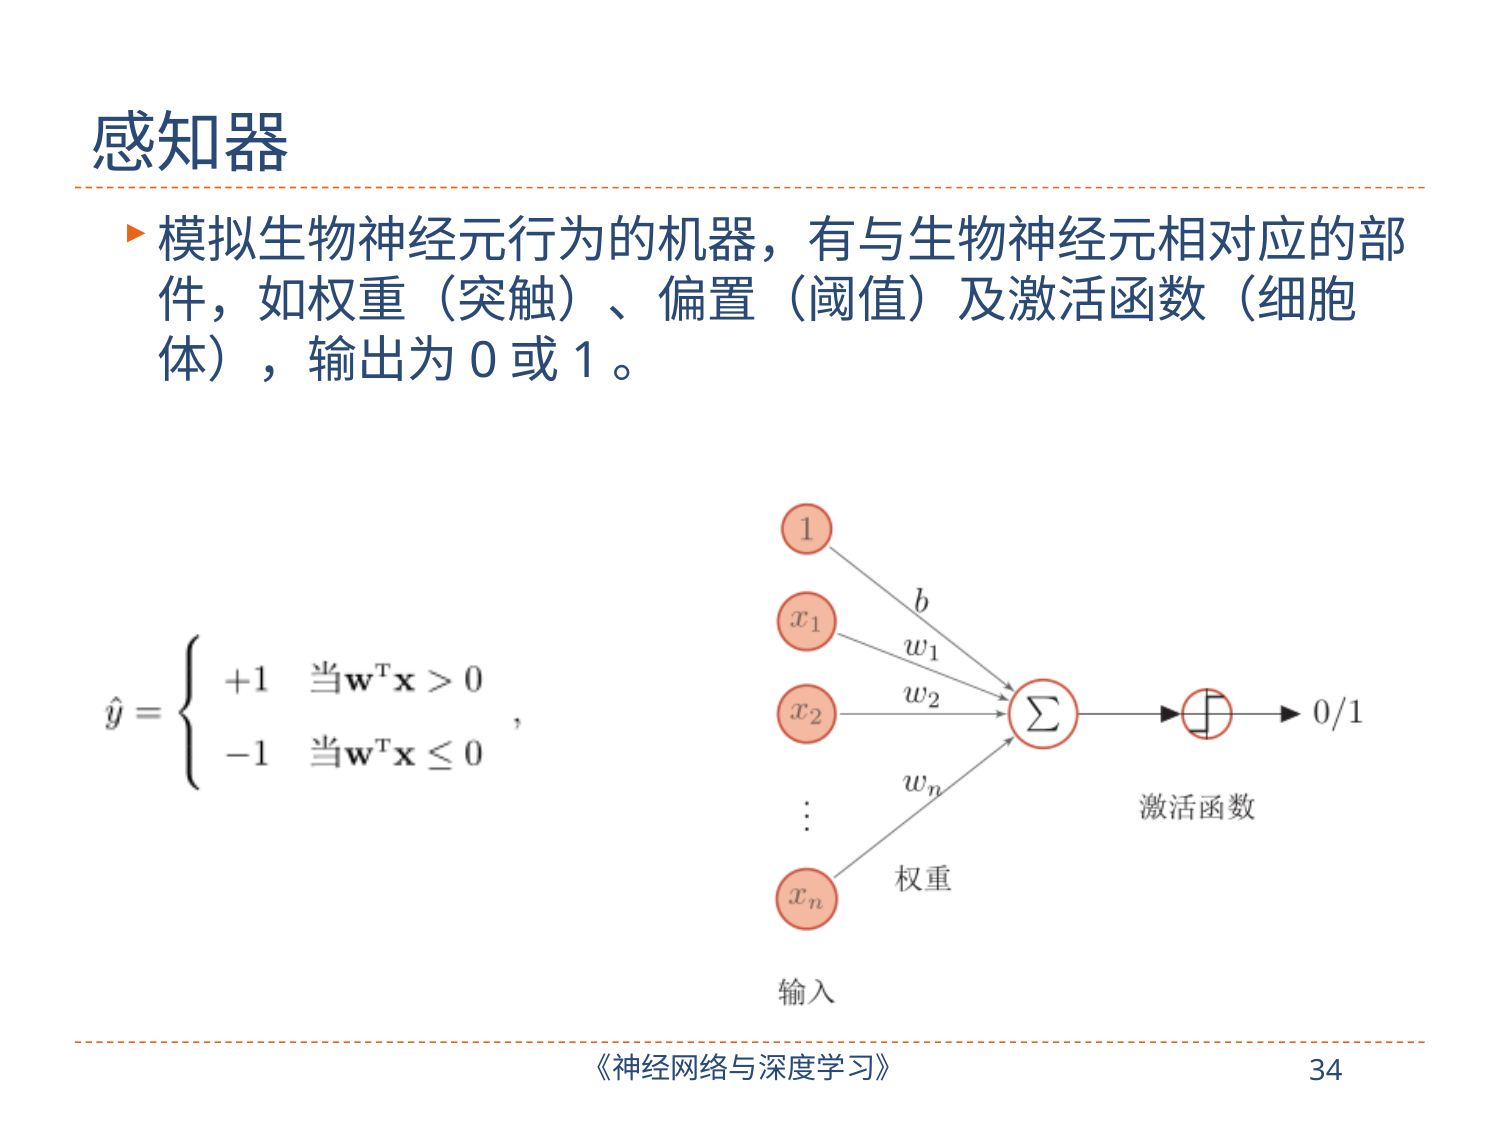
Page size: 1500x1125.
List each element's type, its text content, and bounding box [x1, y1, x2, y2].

title 感知器 [75, 24, 1425, 188]
picture [78, 613, 540, 808]
picture [734, 484, 1420, 1028]
list 模拟生物神经元行为的机器，有与生物神经元相对应的部件，如权重（突触）、偏置（阈值）及激活函数（细胞体），输出为0或1。 [75, 200, 1425, 1010]
